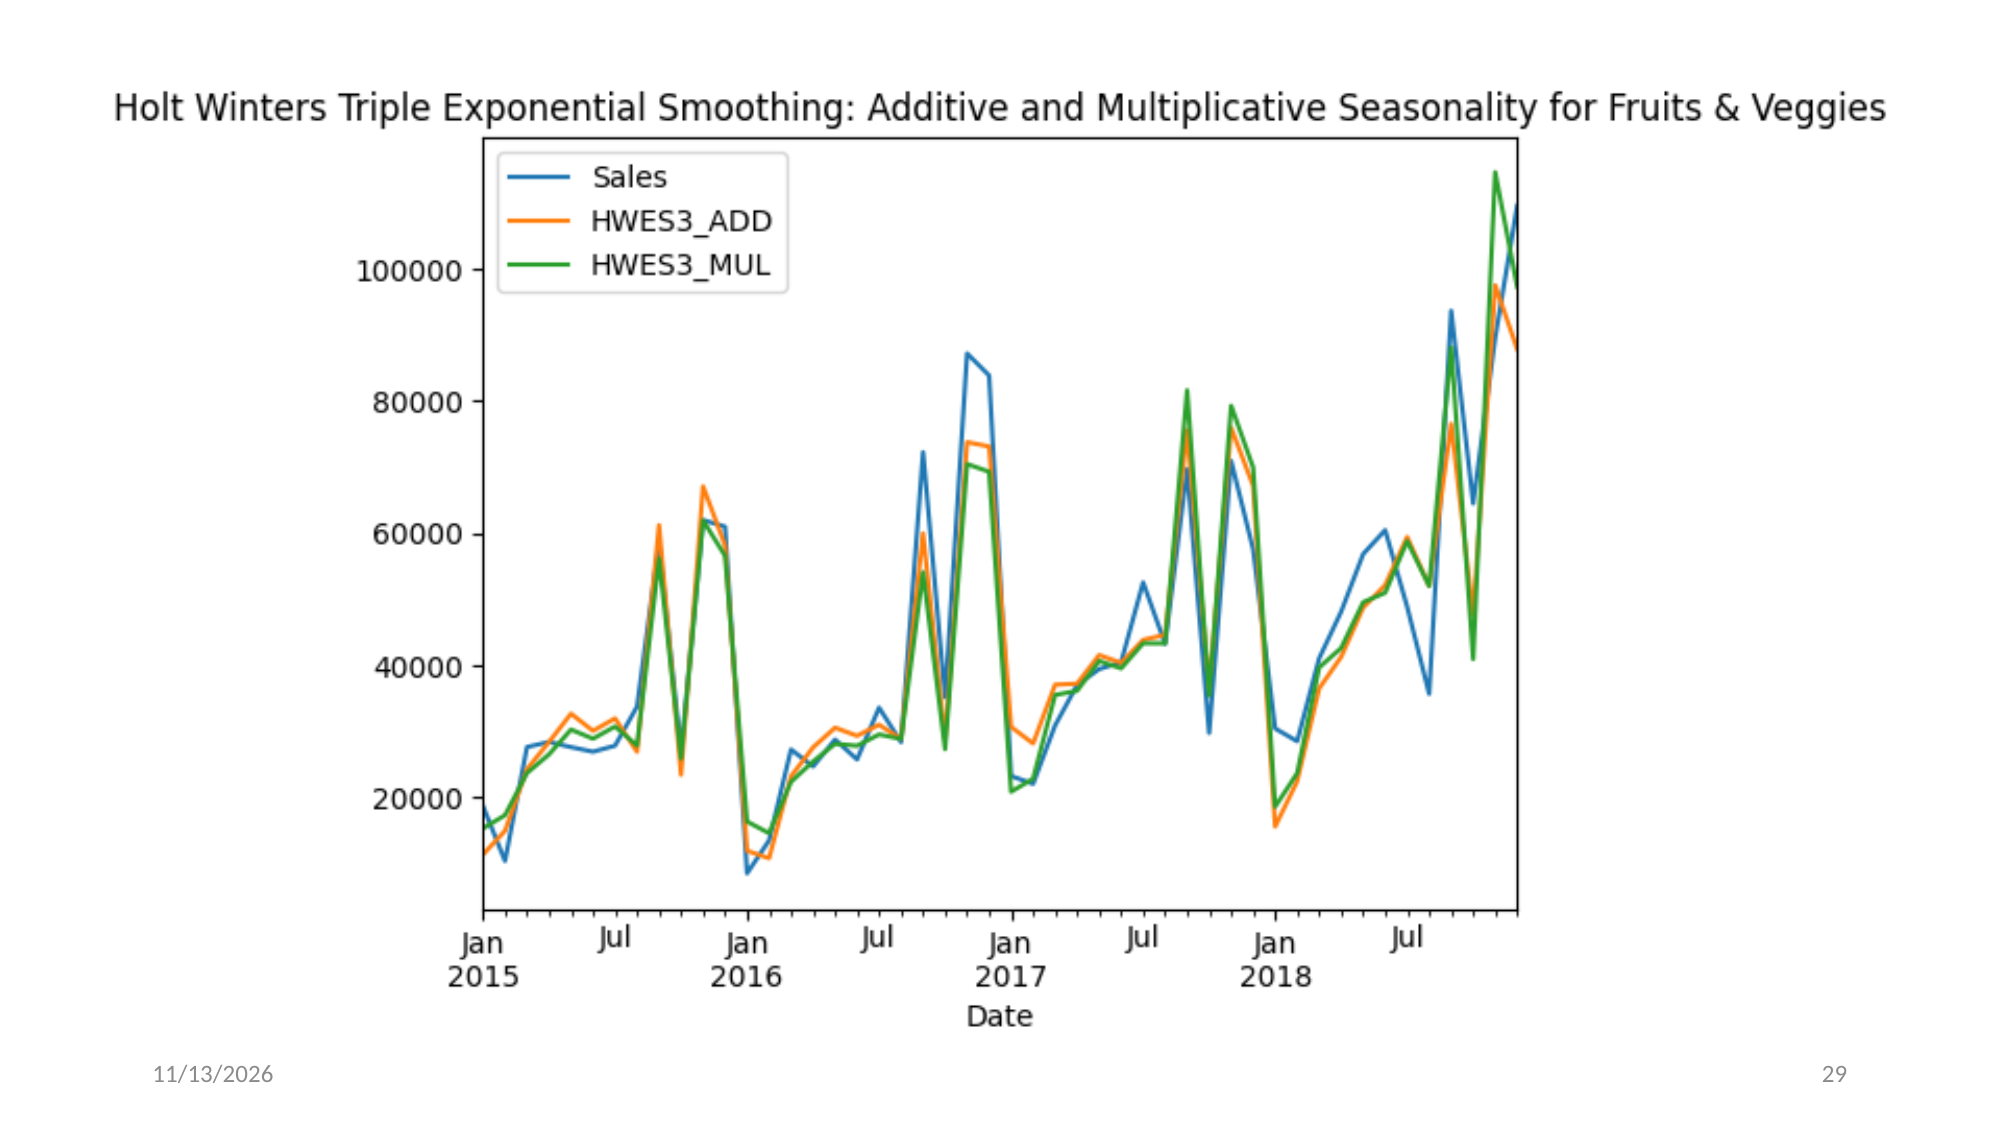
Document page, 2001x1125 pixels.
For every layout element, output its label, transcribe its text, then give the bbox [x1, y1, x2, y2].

slide_number 29 [1412, 1054, 1863, 1103]
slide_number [137, 1054, 588, 1103]
picture [93, 71, 1907, 1054]
